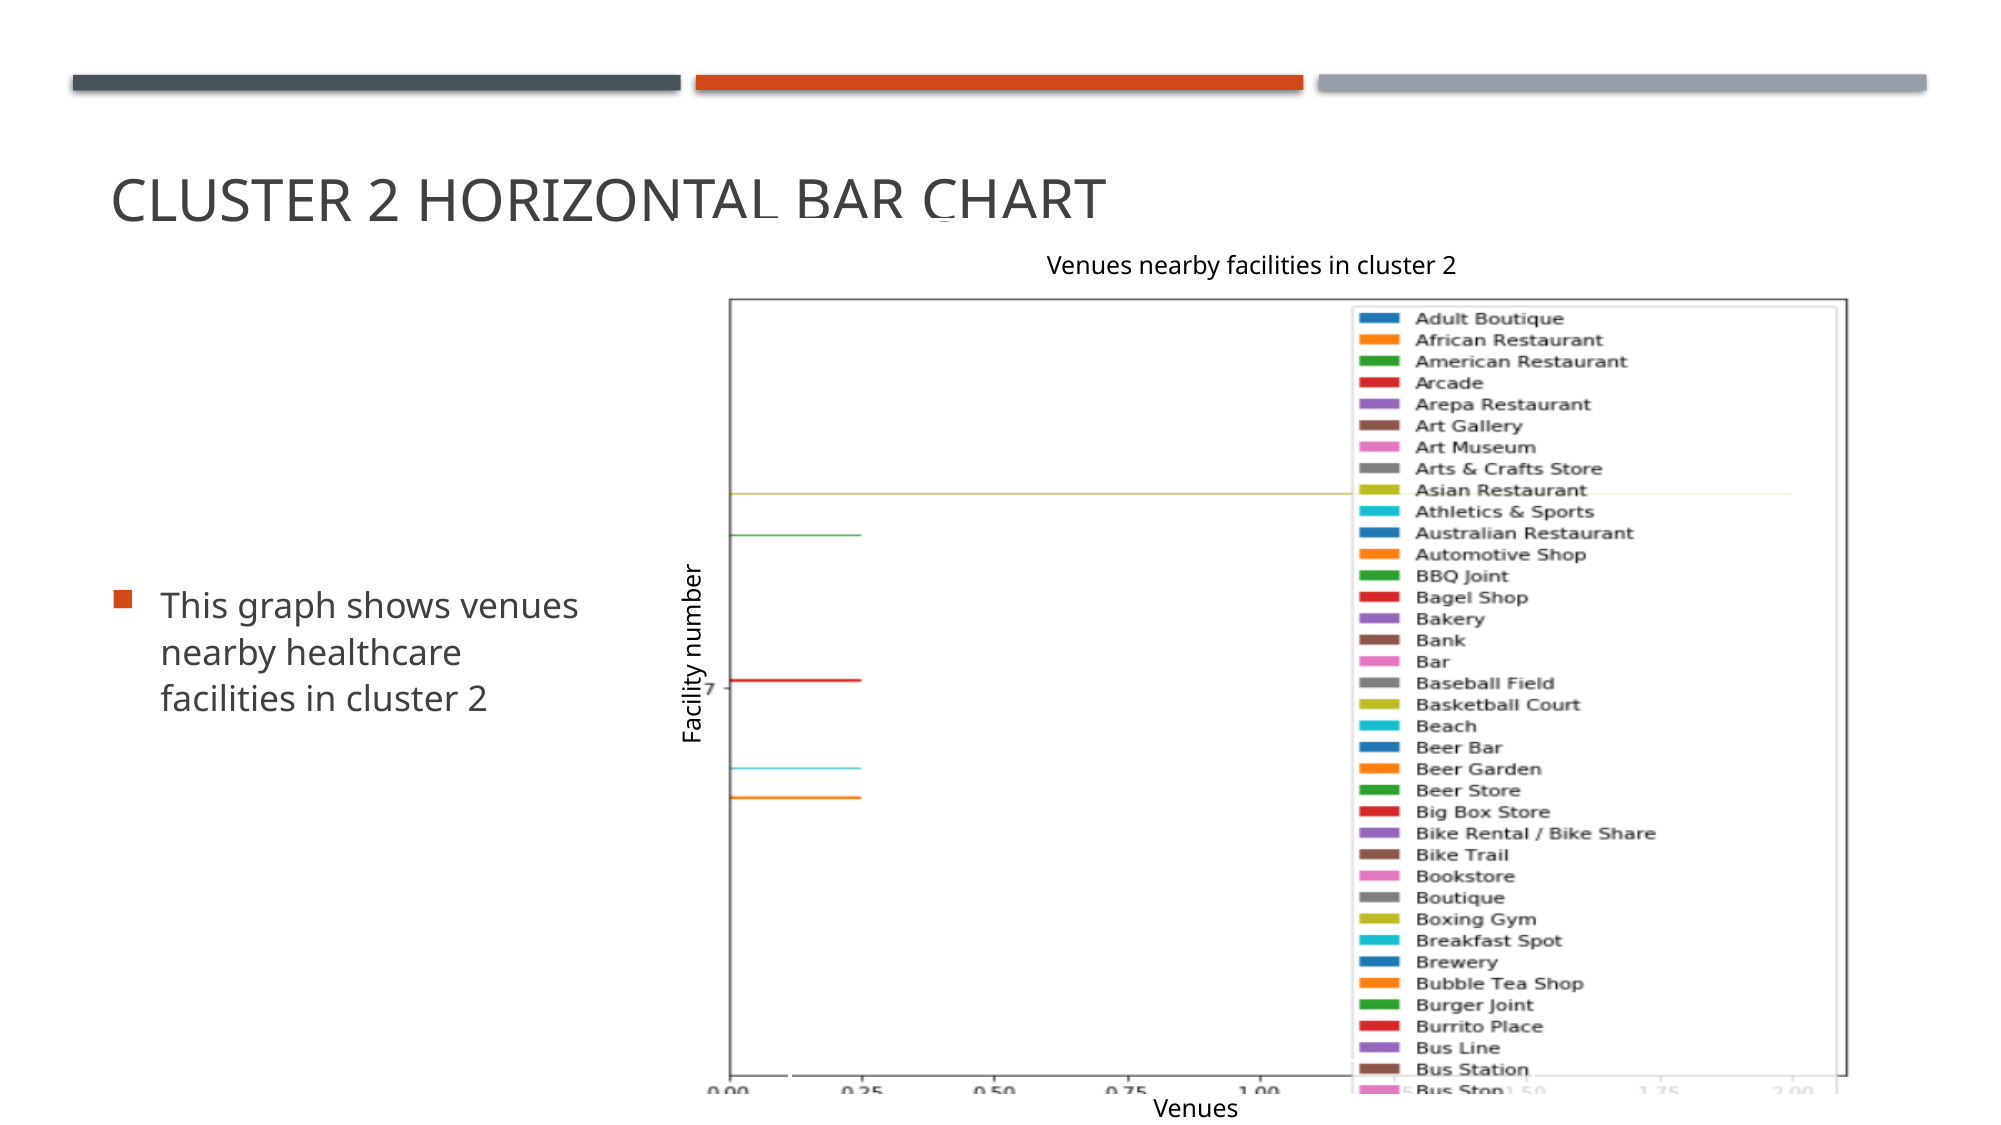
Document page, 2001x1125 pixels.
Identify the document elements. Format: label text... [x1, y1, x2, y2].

title Cluster 2 horizontal bar chart [95, 115, 1905, 311]
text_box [629, 218, 1861, 1125]
list This graph shows venues nearby healthcare facilities in cluster 2 [95, 383, 597, 981]
